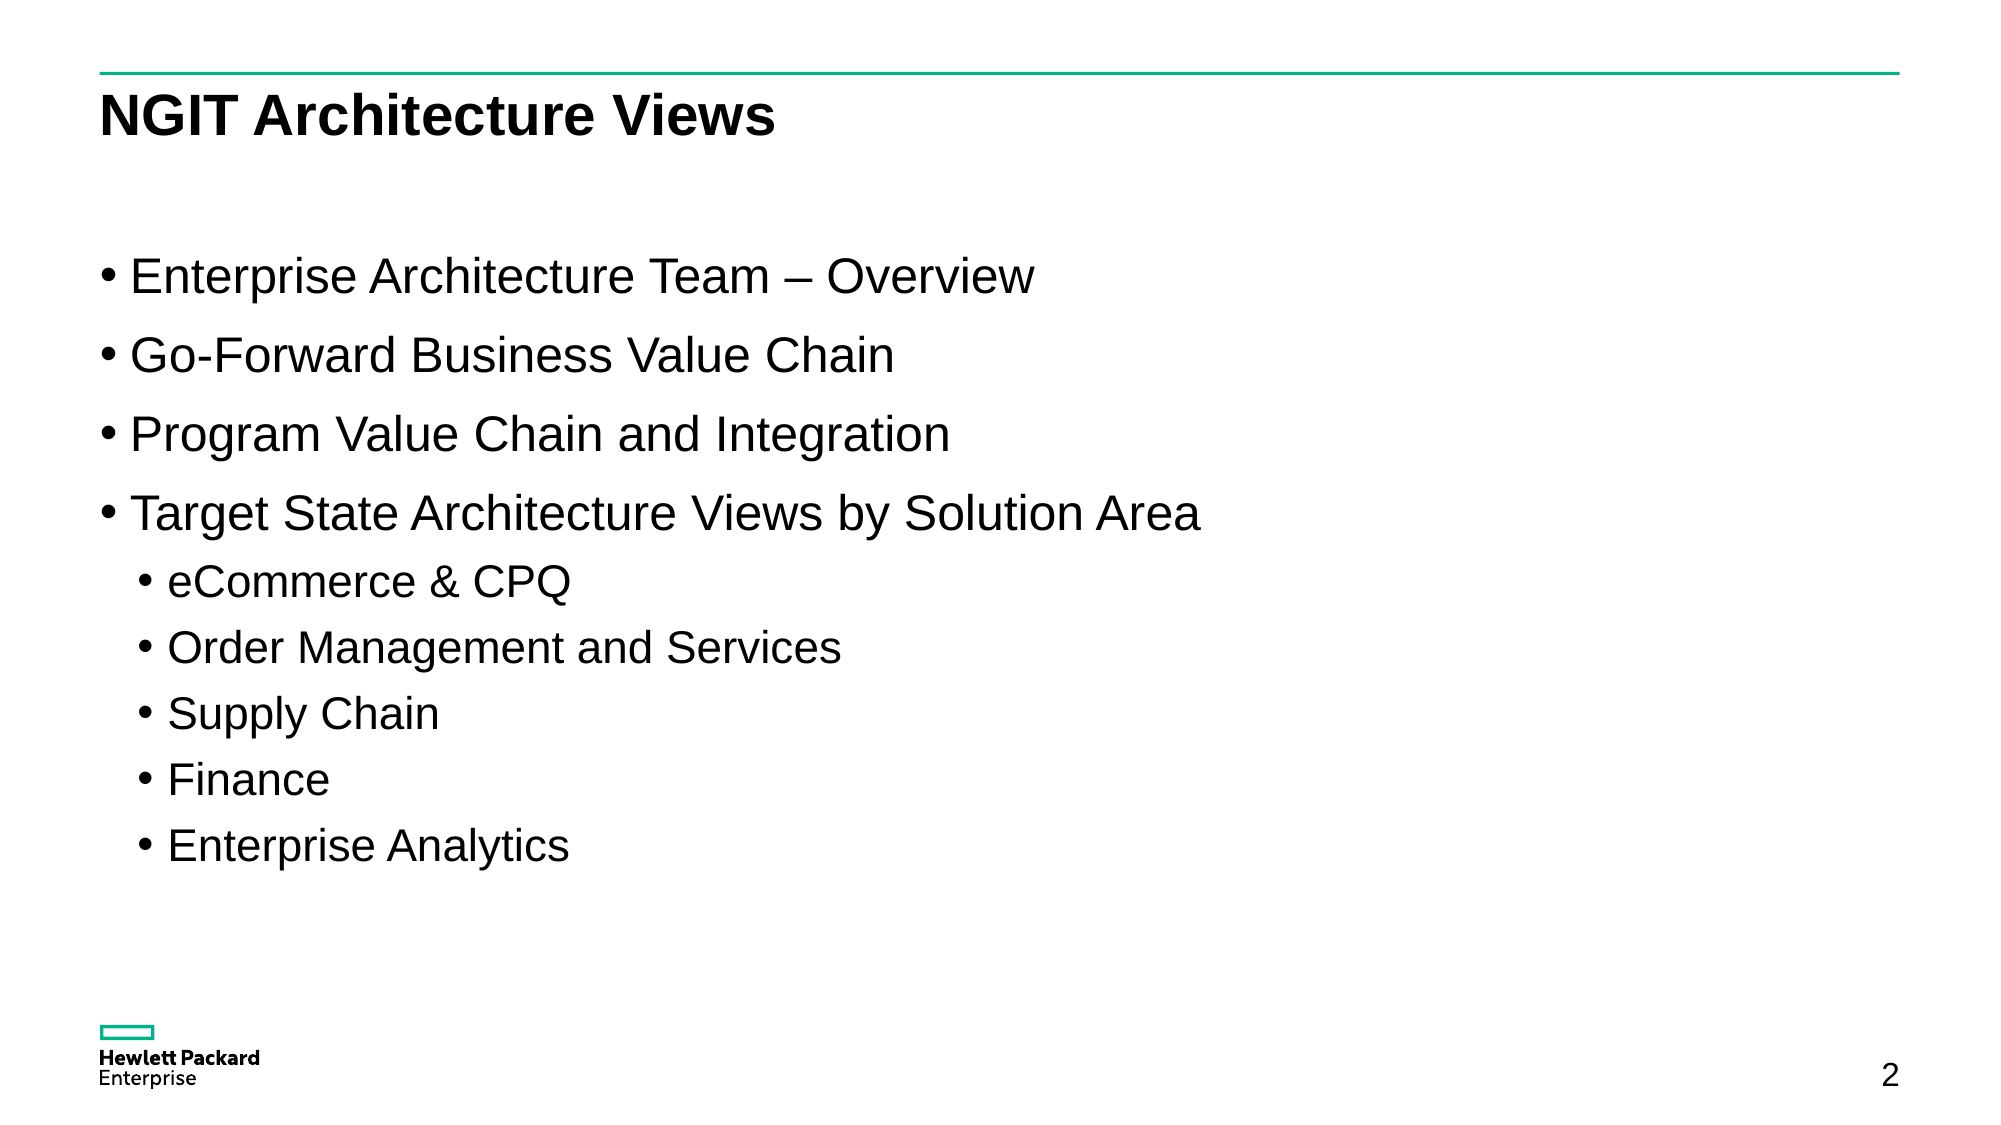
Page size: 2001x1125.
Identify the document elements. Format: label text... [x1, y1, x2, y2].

title NGIT Architecture Views [99, 85, 1900, 225]
slide_number 2 [1812, 1054, 1900, 1093]
list Enterprise Architecture Team – Overview Go-Forward Business Value Chain Program Value Chain and Integration Target State Architecture Views by Solution Area eCommerce & CPQ Order Management and Services Supply Chain Finance Enterprise Analytics [99, 249, 1900, 1000]
